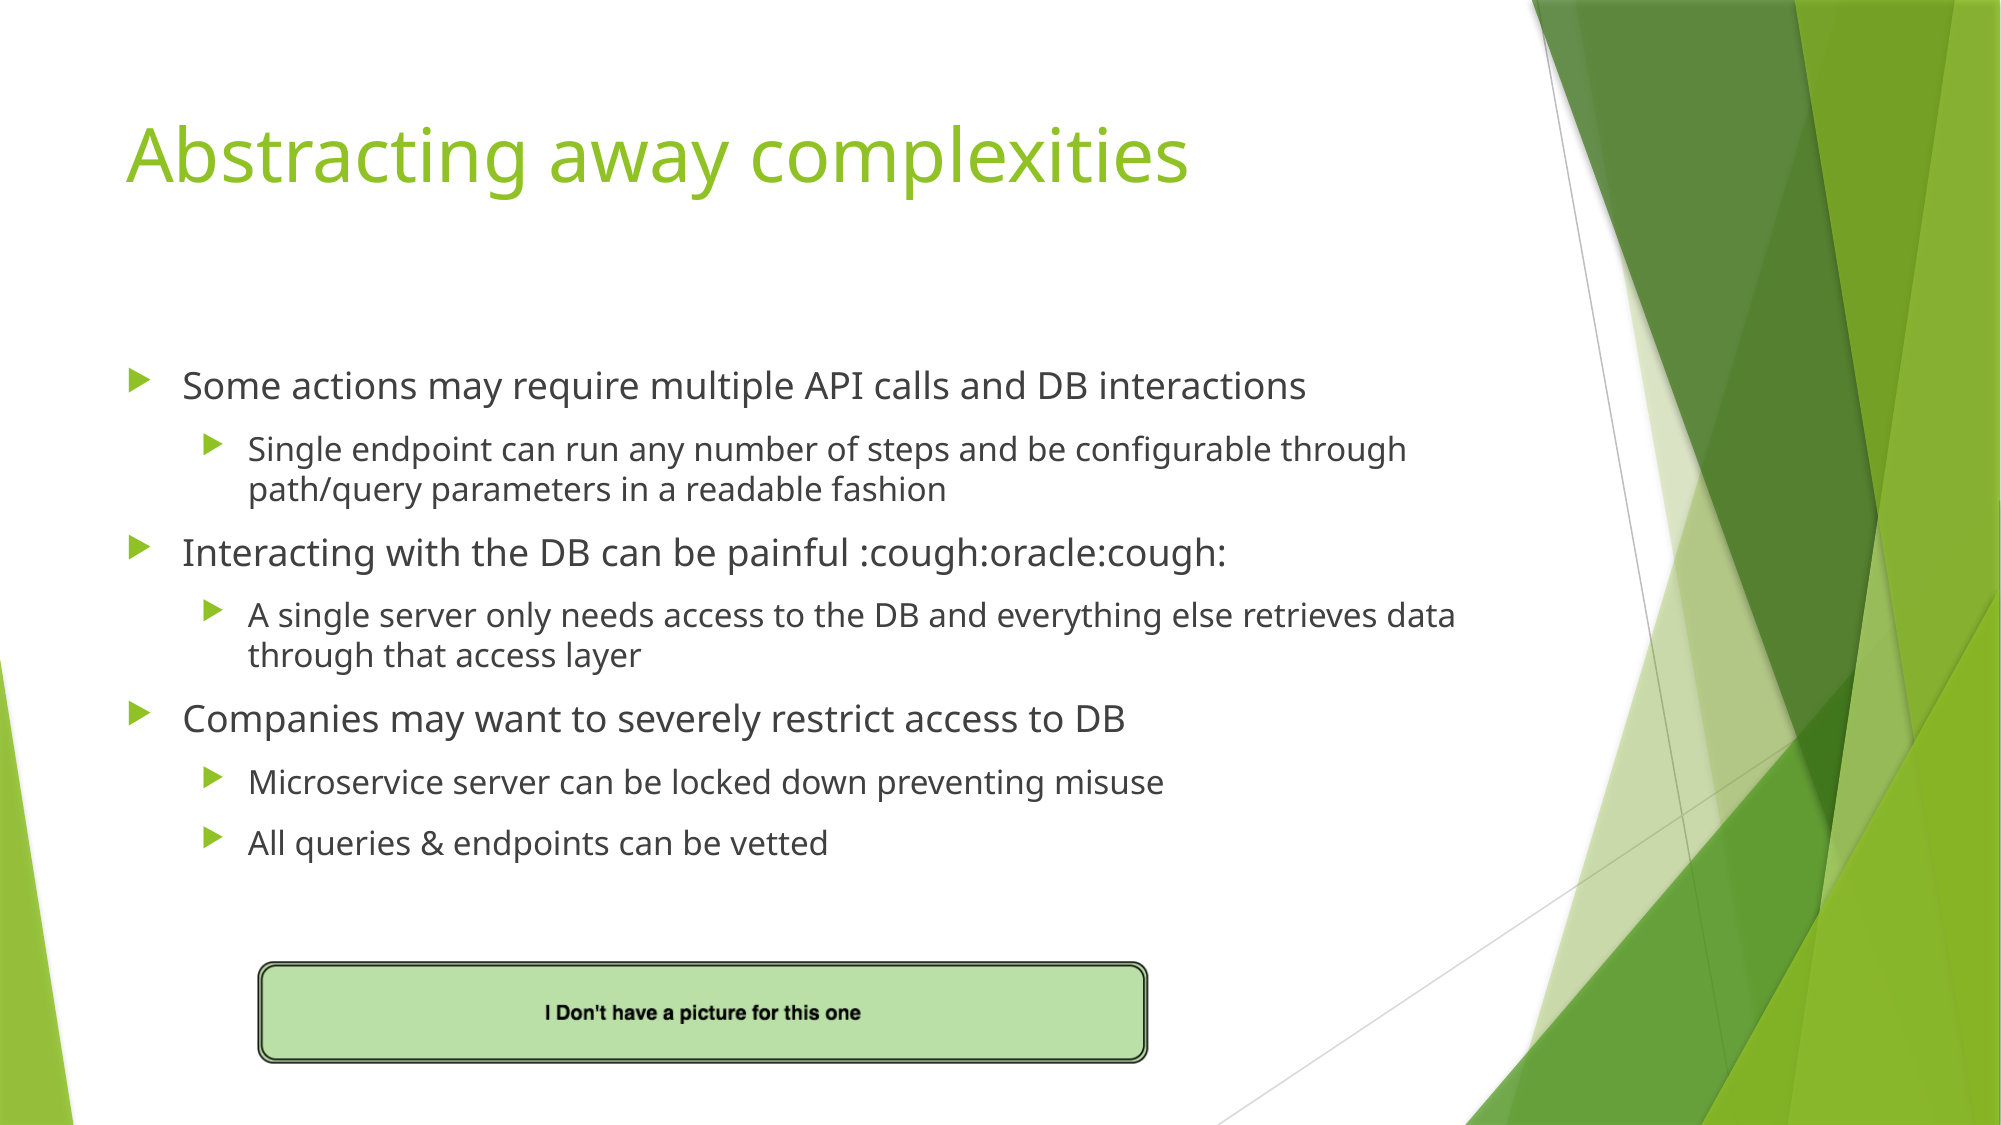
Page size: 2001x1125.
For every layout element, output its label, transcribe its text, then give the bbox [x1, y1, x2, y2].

title Abstracting away complexities [111, 99, 1522, 317]
picture [202, 889, 1237, 1093]
list Some actions may require multiple API calls and DB interactions Single endpoint can run any number of steps and be configurable through path/query parameters in a readable fashion Interacting with the DB can be painful :cough:oracle:cough: A single server only needs access to the DB and everything else retrieves data through that access layer Companies may want to severely restrict access to DB Microservice server can be locked down preventing misuse All queries & endpoints can be vetted [111, 354, 1522, 992]
